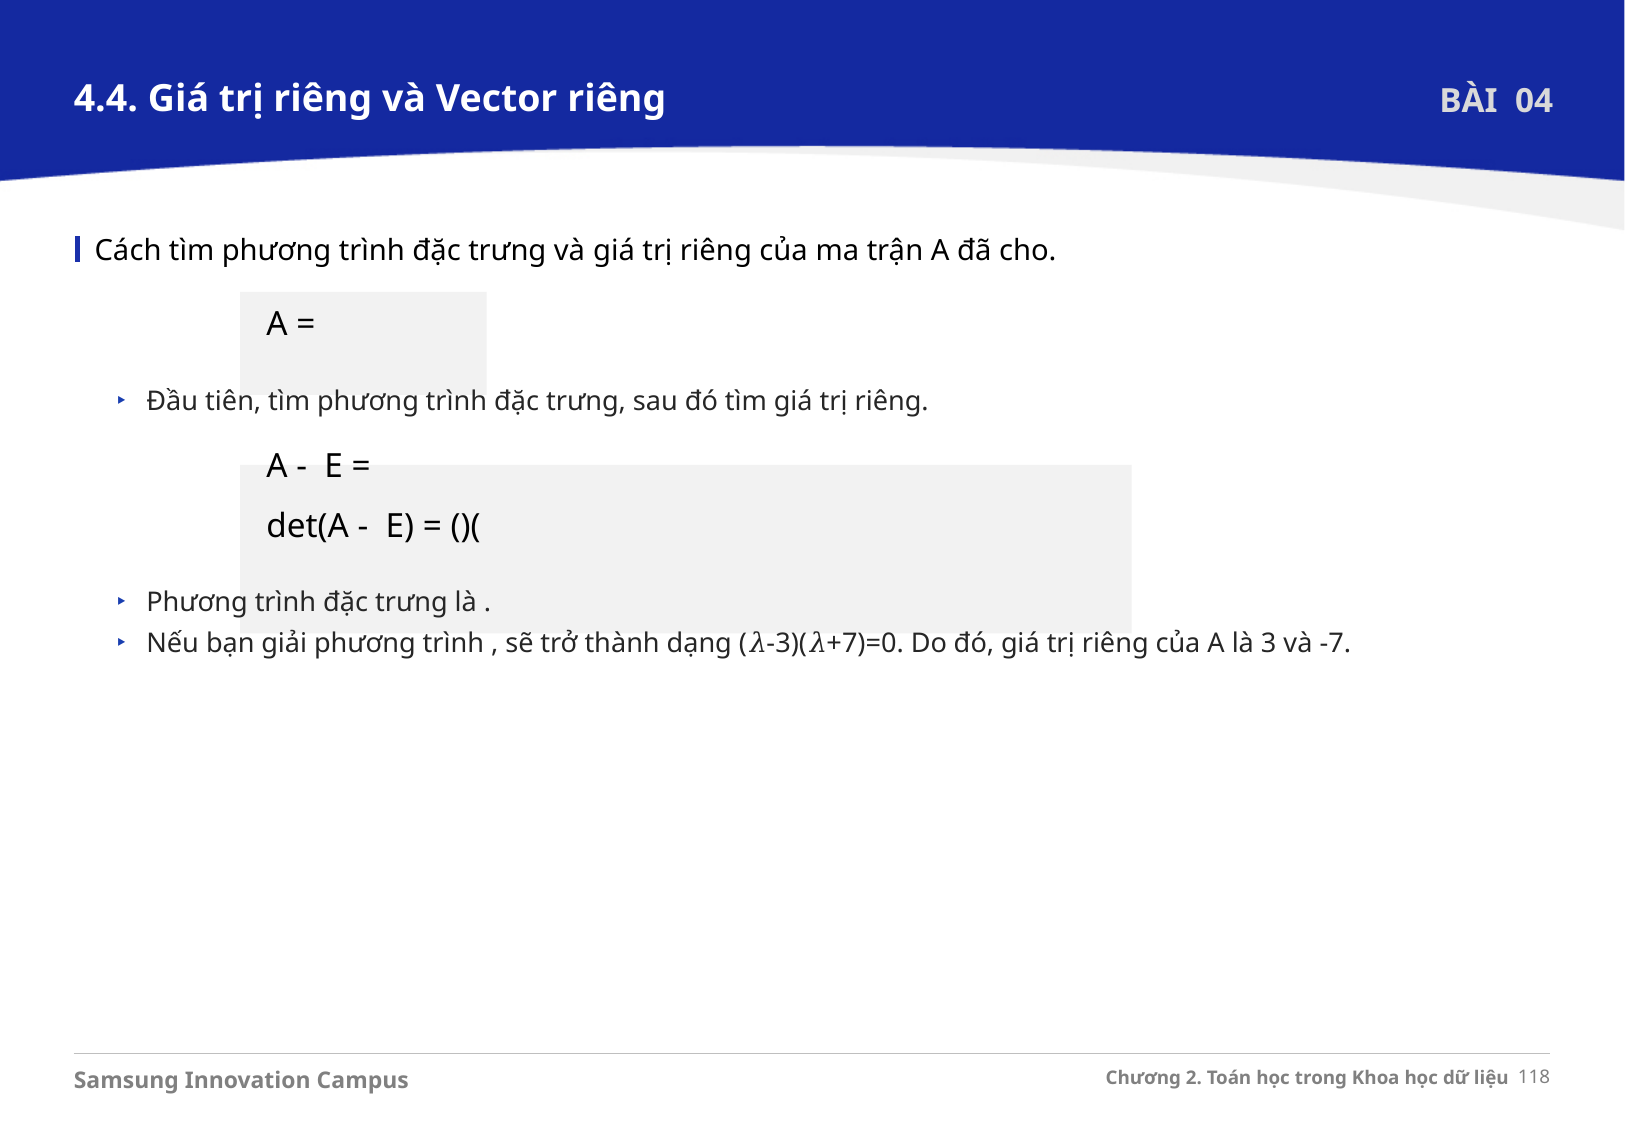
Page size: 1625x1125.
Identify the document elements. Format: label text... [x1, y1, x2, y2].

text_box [73, 73, 1554, 120]
text_box Cách tìm phương trình đặc trưng và giá trị riêng của ma trận A đã cho. [75, 231, 1551, 268]
text_box [239, 291, 488, 396]
text_box [239, 464, 1133, 634]
picture [0, 0, 1625, 1125]
